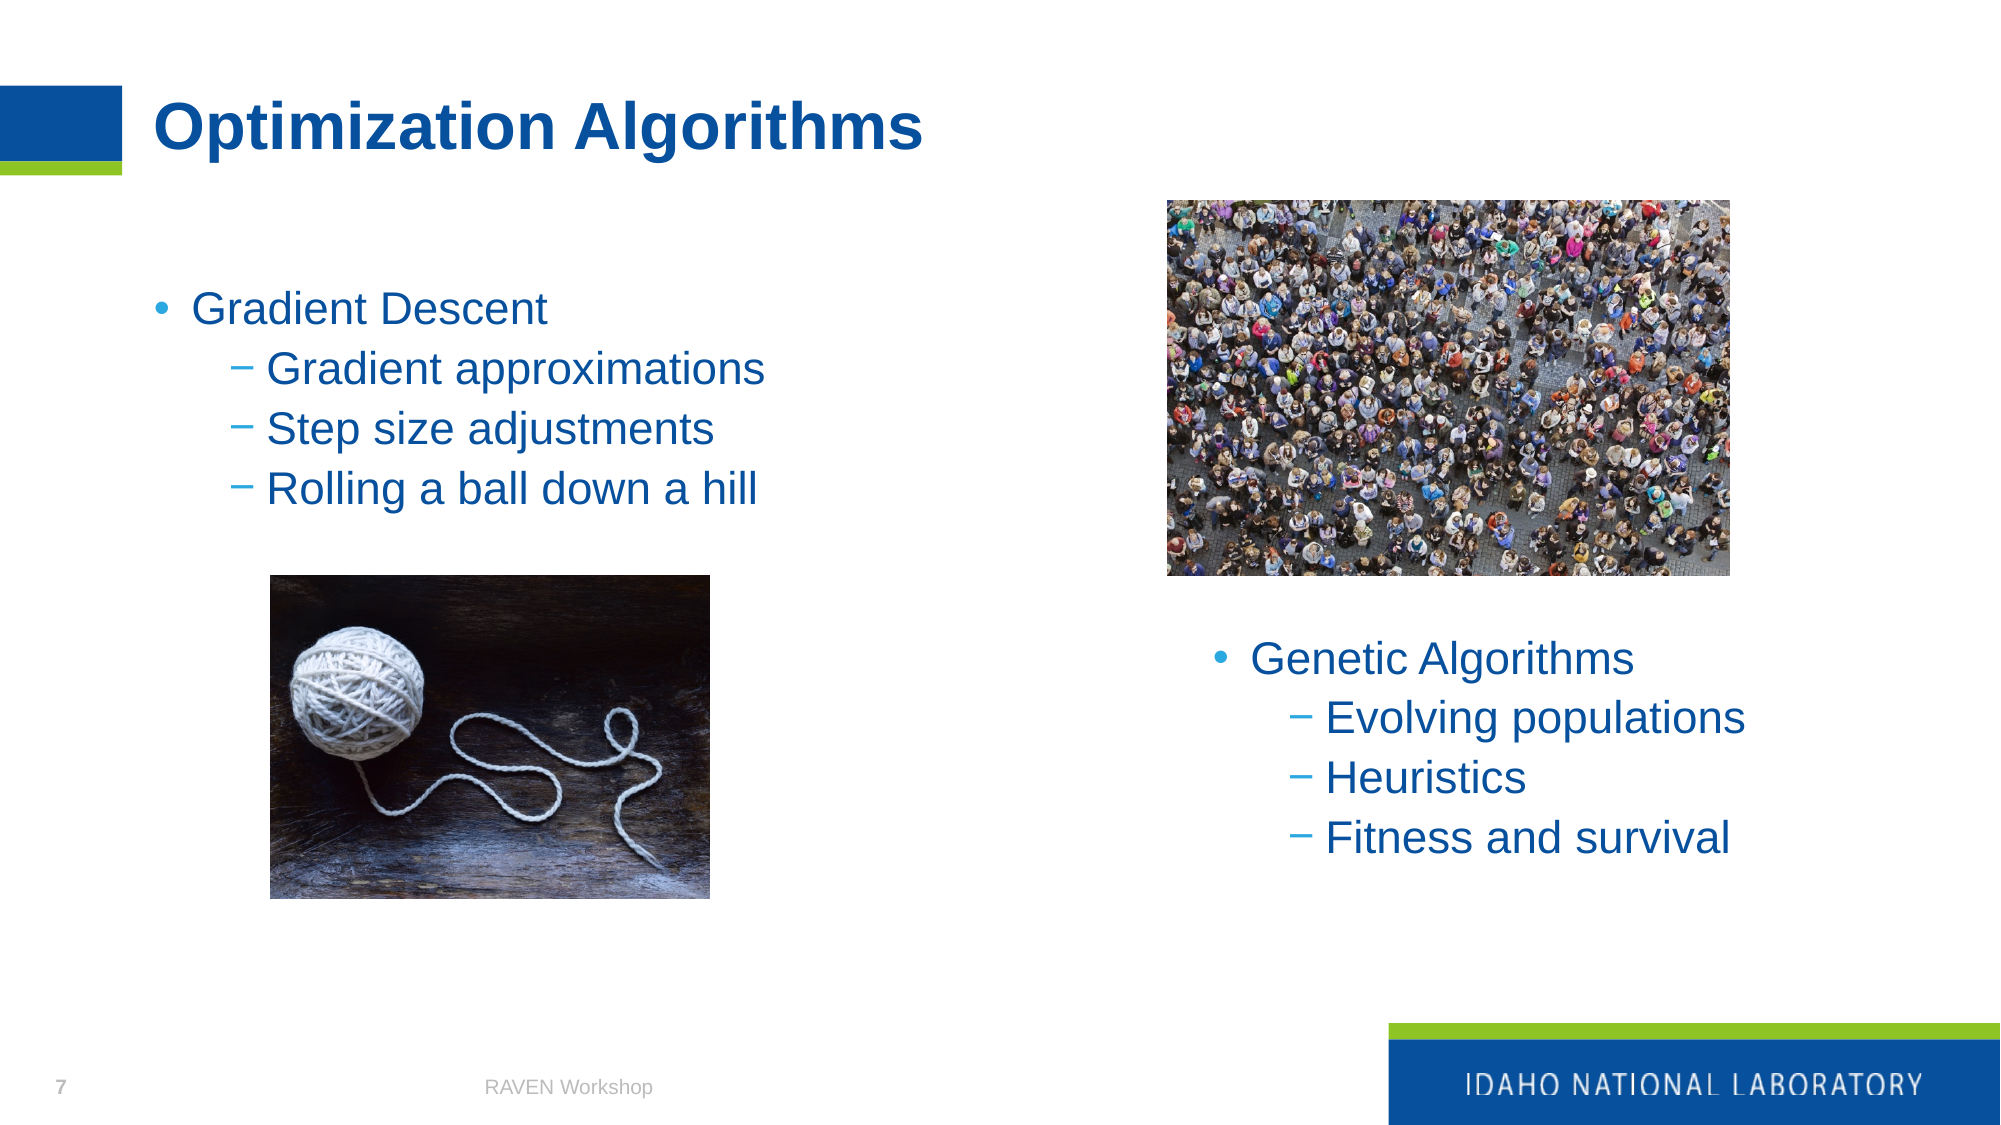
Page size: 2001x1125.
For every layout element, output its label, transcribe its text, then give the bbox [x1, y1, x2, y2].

slide_number 7 [25, 1065, 97, 1125]
title Optimization Algorithms [153, 91, 1863, 258]
picture [1167, 200, 1730, 576]
list Gradient Descent Gradient approximations Step size adjustments Rolling a ball down a hill [153, 285, 1863, 607]
text_box Genetic Algorithms Evolving populations Heuristics Fitness and survival [1212, 634, 2000, 956]
picture [269, 575, 710, 899]
footer RAVEN Workshop [153, 1065, 984, 1125]
